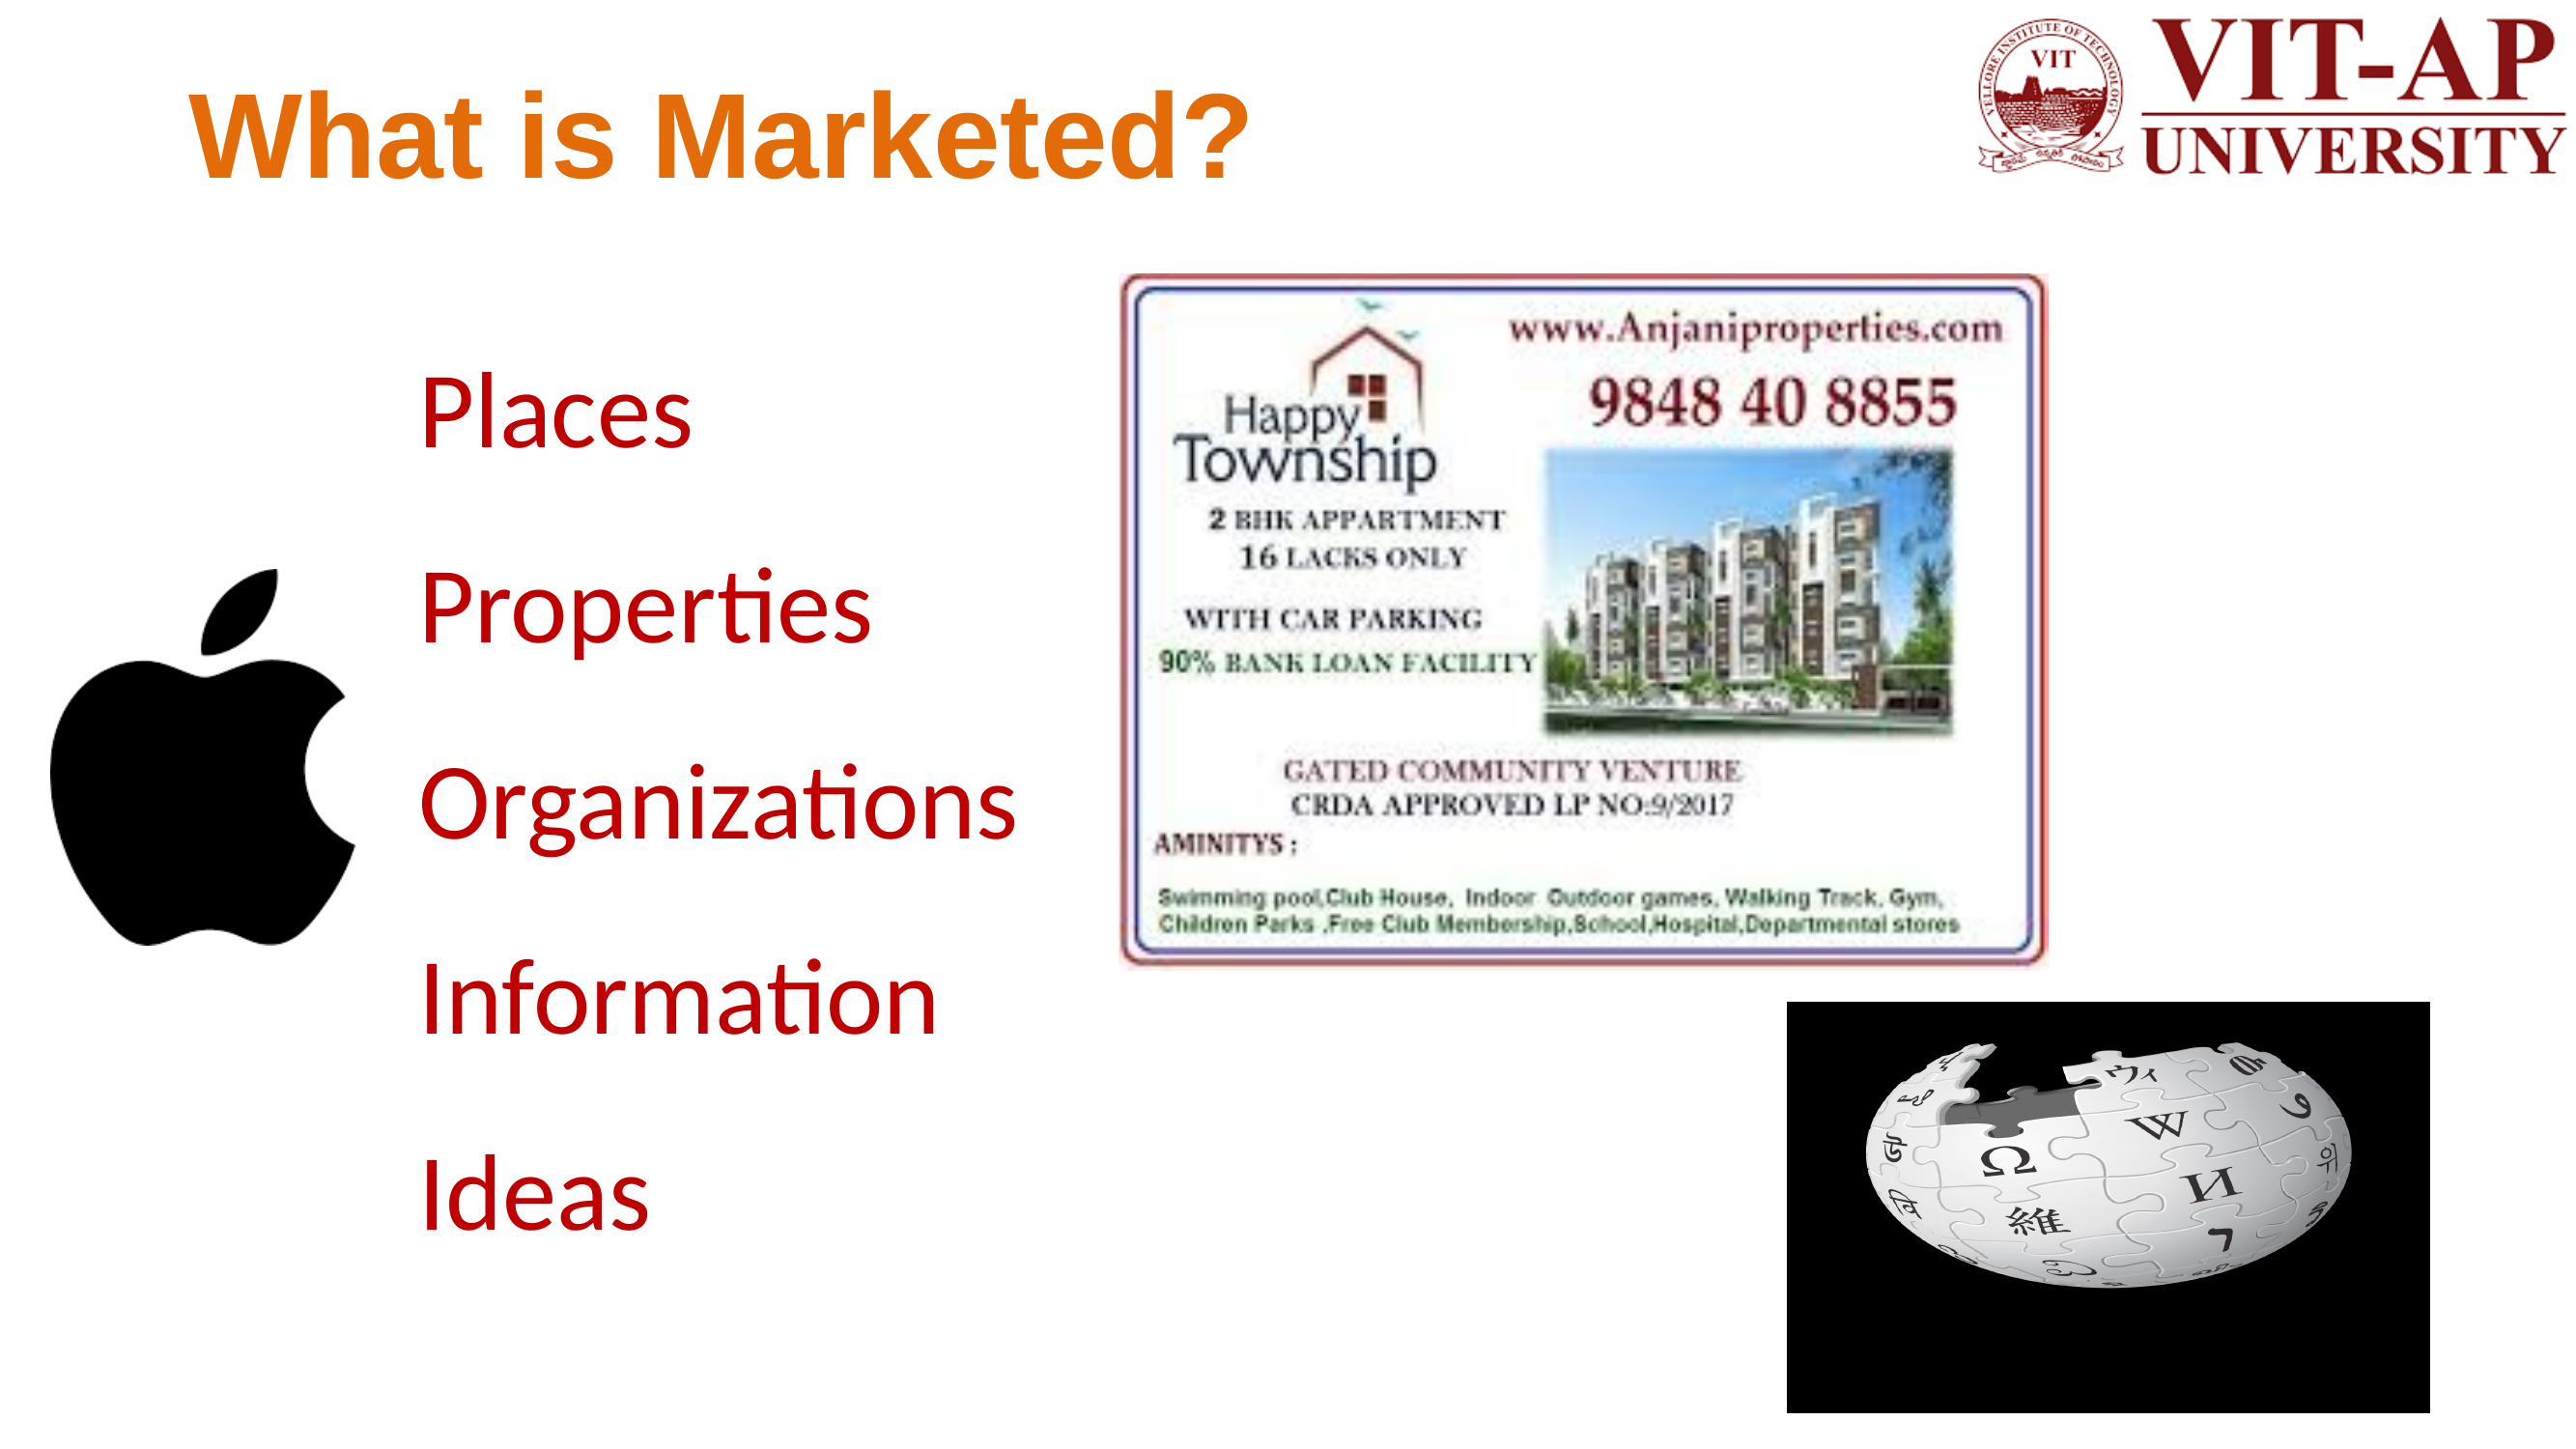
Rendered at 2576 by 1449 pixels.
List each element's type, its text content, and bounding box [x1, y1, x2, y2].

picture [1966, 1, 2576, 190]
picture [49, 569, 355, 946]
title What is Marketed? [188, 57, 1855, 205]
picture [1118, 273, 2049, 971]
list Places Properties Organizations Information Ideas [418, 273, 2158, 1241]
picture [1786, 1002, 2430, 1413]
